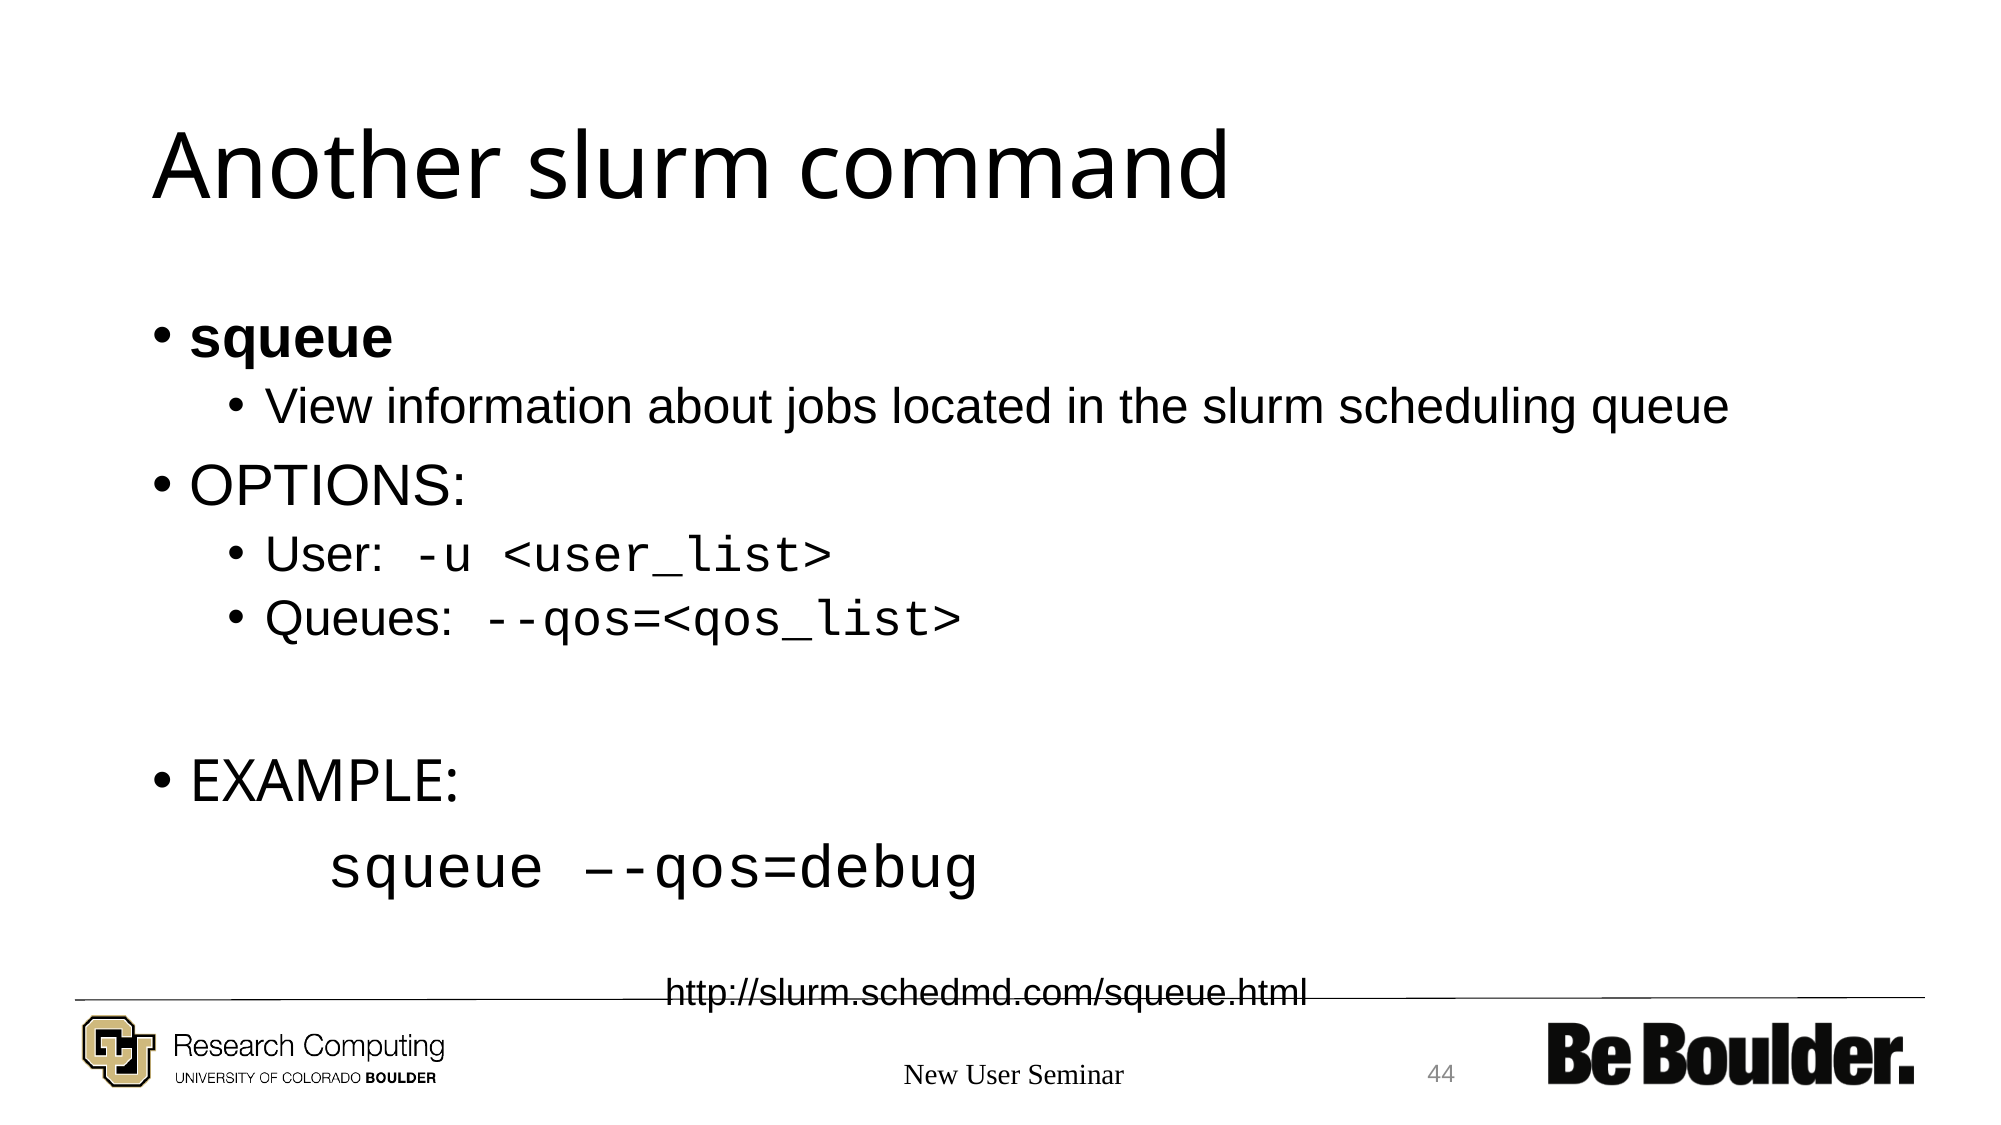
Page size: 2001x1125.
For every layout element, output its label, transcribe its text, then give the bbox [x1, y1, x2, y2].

picture [1524, 1015, 1938, 1088]
text_box http://slurm.schedmd.com/squeue.html [644, 957, 1329, 1023]
picture [81, 1015, 444, 1088]
slide_number 44 [1412, 1042, 1525, 1103]
title Another slurm command [137, 59, 1863, 278]
list squeue View information about jobs located in the slurm scheduling queue OPTIONS: User: -u <user_list> Queues: --qos=<qos_list> EXAMPLE: squeue –-qos=debug [137, 299, 1863, 983]
footer New User Seminar [676, 1042, 1352, 1103]
